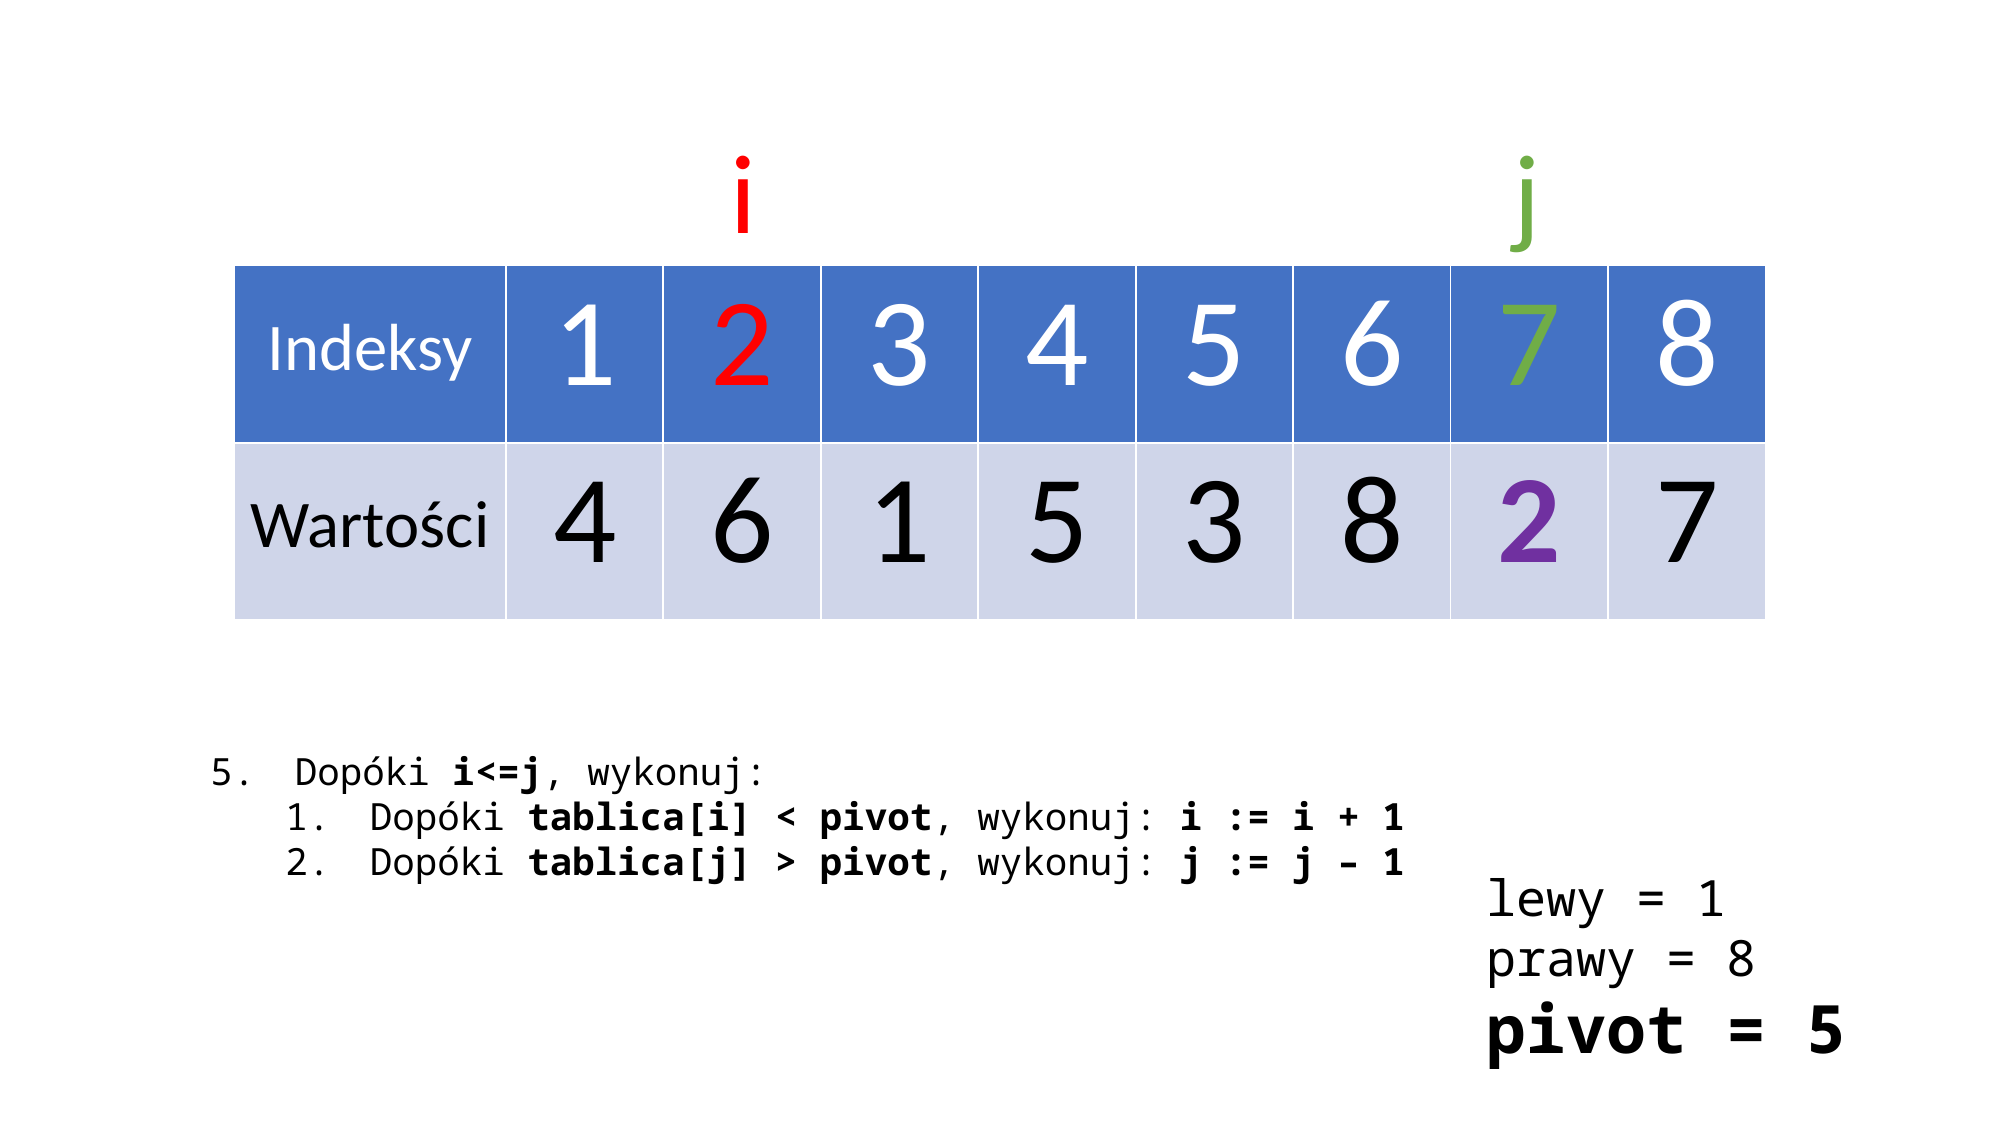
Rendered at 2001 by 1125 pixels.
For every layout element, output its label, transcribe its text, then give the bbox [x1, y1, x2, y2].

table_cell 1 [822, 444, 977, 619]
text_box i [715, 113, 772, 264]
table_cell 4 [507, 444, 662, 619]
text_box Dopóki i<=j, wykonuj: Dopóki tablica[i] < pivot, wykonuj: i := i + 1 Dopóki tablica[j] > pivot, wykonuj: j := j – 1 [195, 740, 1420, 936]
text_box j [1498, 113, 1556, 264]
table_header Indeksy [235, 266, 505, 442]
table_cell 5 [979, 444, 1135, 619]
table_cell 6 [664, 444, 820, 619]
table_header 4 [979, 266, 1135, 442]
table_header 6 [1294, 266, 1450, 442]
table_header 8 [1609, 266, 1765, 442]
table_cell 7 [1609, 444, 1765, 619]
table_header 7 [1451, 266, 1607, 442]
table_cell 3 [1137, 444, 1292, 619]
table_header 5 [1137, 266, 1292, 442]
table_cell Wartości [235, 444, 505, 619]
table_header 2 [664, 266, 820, 442]
table_cell 8 [1294, 444, 1450, 619]
table_header 3 [822, 266, 977, 442]
text_box lewy = 1 prawy = 8 pivot = 5 [1471, 859, 1862, 1075]
table_cell 2 [1451, 444, 1607, 619]
table_header 1 [507, 266, 662, 442]
